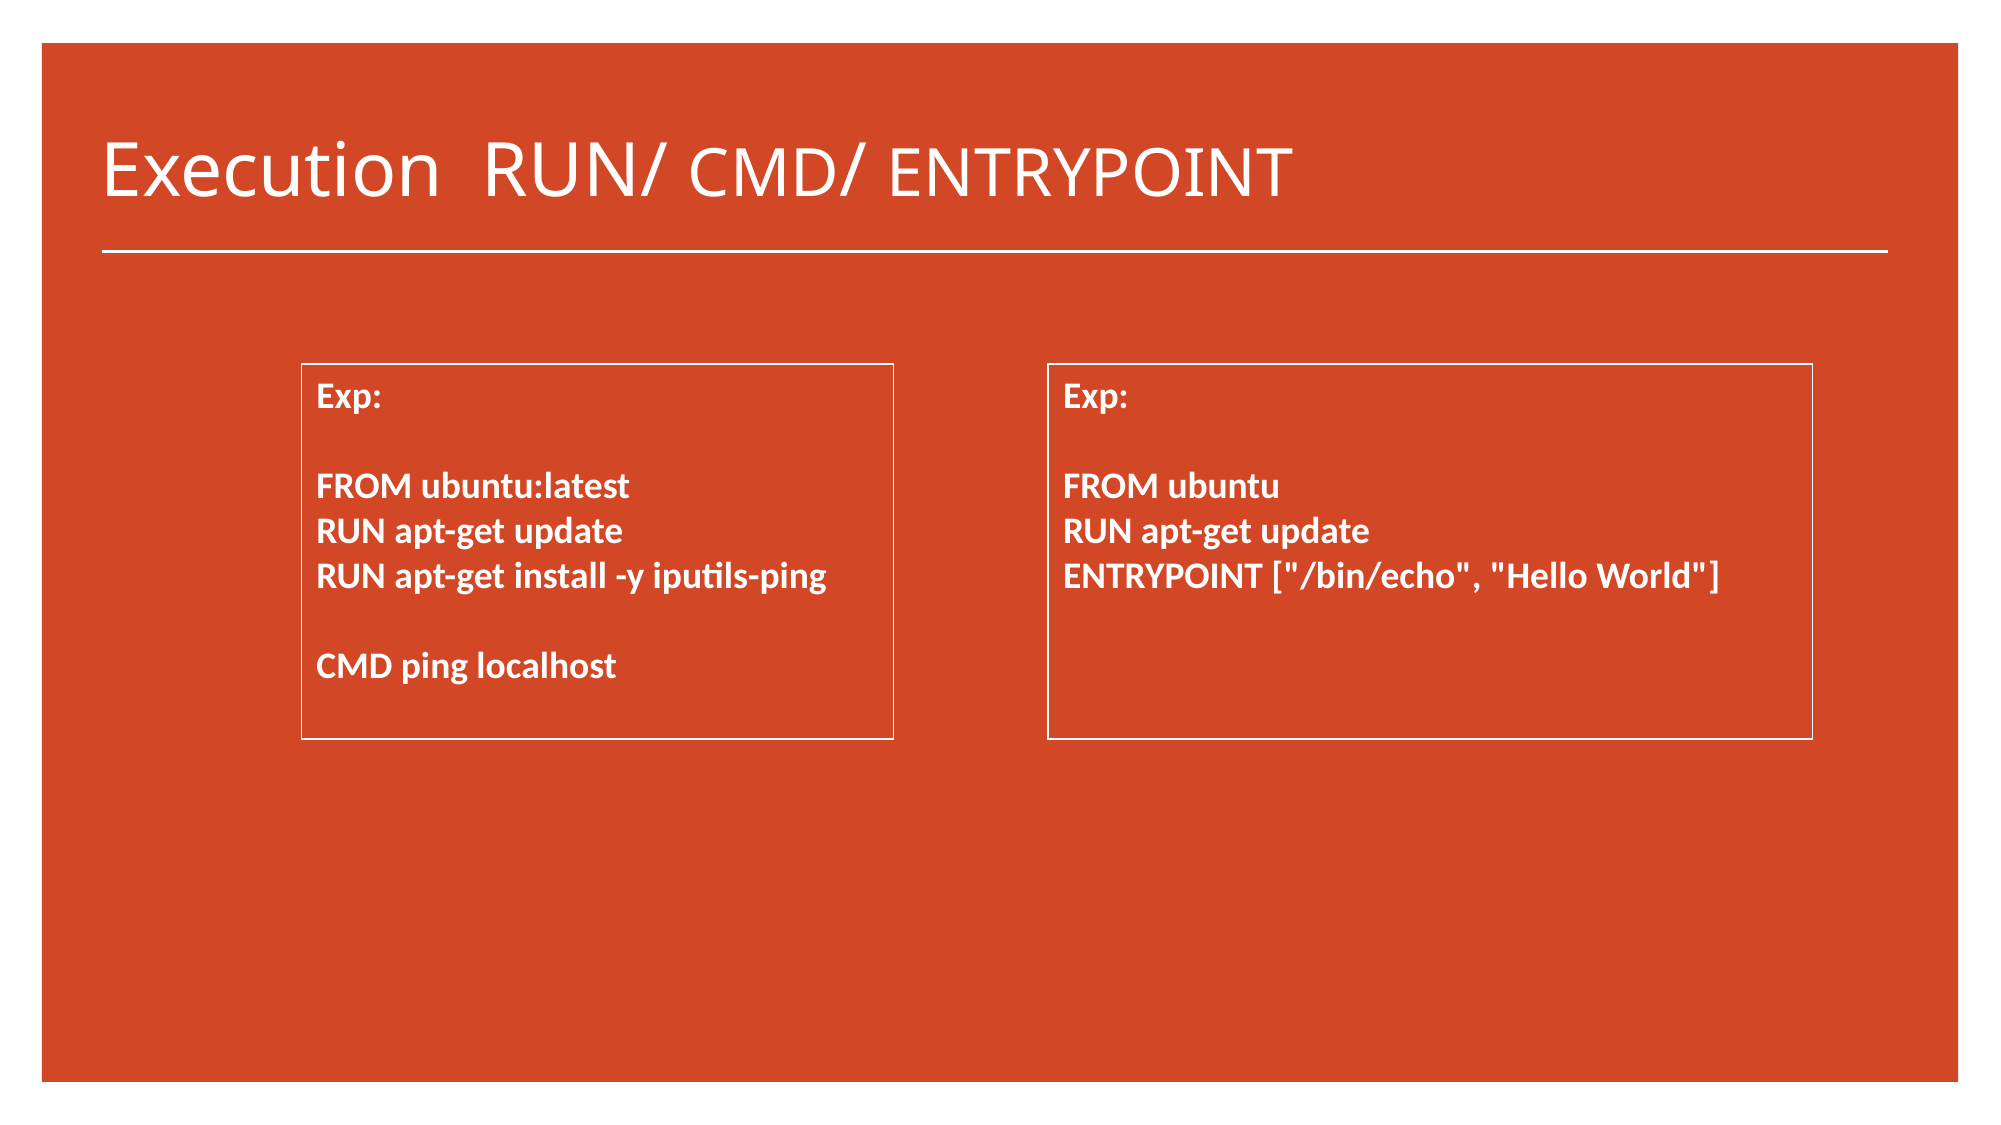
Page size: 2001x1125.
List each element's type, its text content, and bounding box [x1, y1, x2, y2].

text_box Exp: FROM ubuntu:latest RUN apt-get update RUN apt-get install -y iputils-ping CMD ping localhost [301, 364, 894, 739]
text_box Exp: FROM ubuntu RUN apt-get update ENTRYPOINT ["/bin/echo", "Hello World"] [1048, 364, 1813, 739]
title Execution RUN/ CMD/ ENTRYPOINT [85, 113, 1367, 219]
